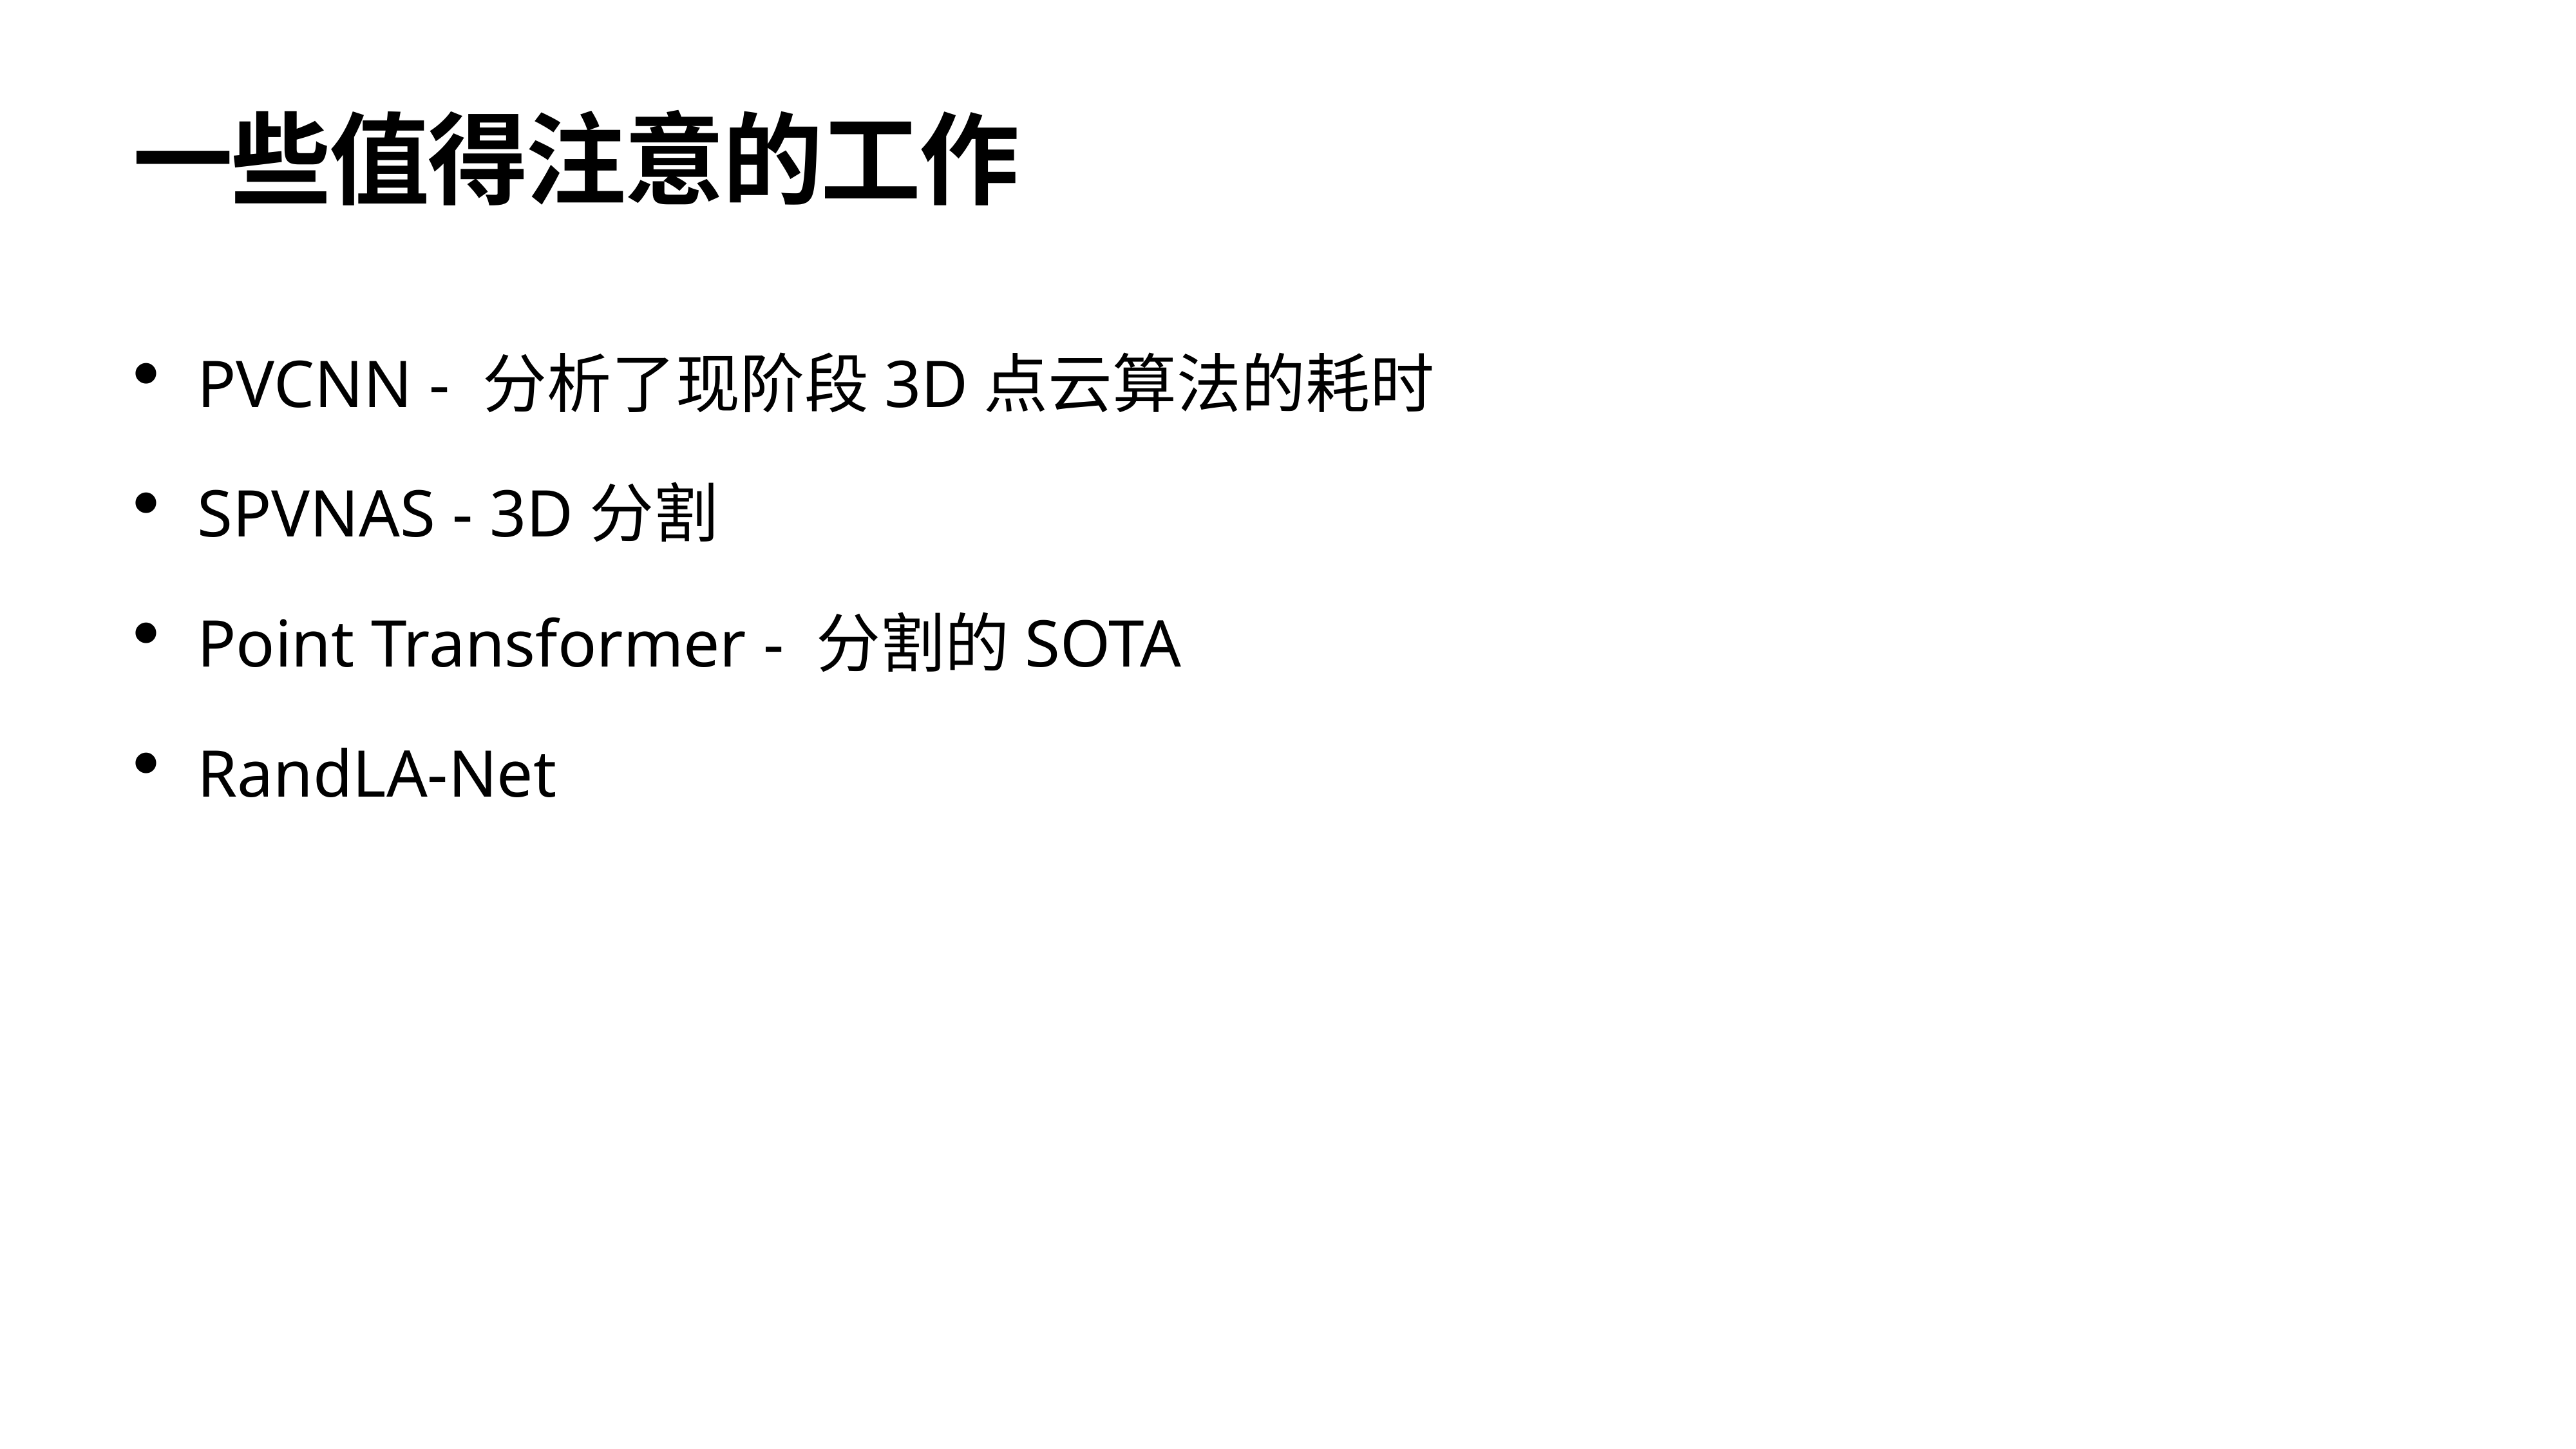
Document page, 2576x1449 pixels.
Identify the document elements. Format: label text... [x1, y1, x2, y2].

title 一些值得注意的工作 [127, 113, 2449, 266]
list PVCNN - 分析了现阶段3D点云算法的耗时 SPVNAS - 3D分割 Point Transformer - 分割的SOTA RandLA-Net [127, 346, 2449, 1219]
